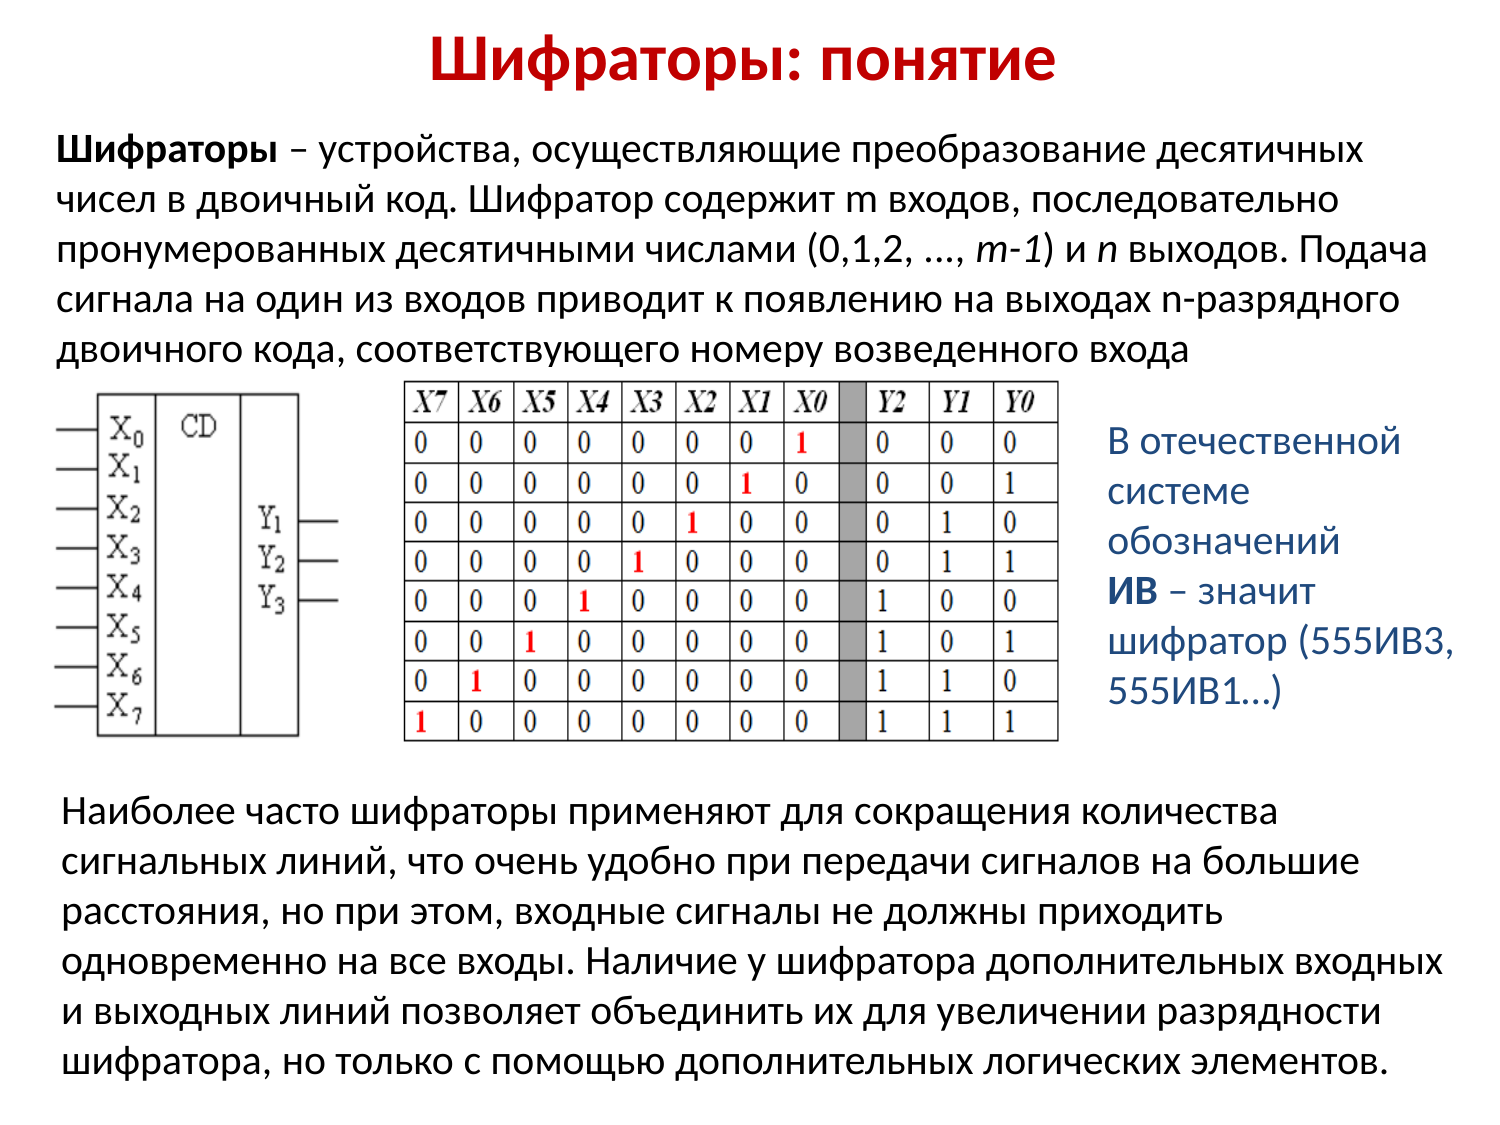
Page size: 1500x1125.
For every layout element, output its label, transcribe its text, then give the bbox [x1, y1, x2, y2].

picture [46, 380, 349, 748]
picture [395, 367, 1070, 748]
text_box В отечественной системе обозначений ИВ – значит шифратор (555ИВ3, 555ИВ1…) [1092, 405, 1483, 721]
title Шифраторы: понятие [17, 5, 1471, 102]
text_box Наиболее часто шифраторы применяют для сокращения количества сигнальных линий, что очень удобно при передачи сигналов на большие расстояния, но при этом, входные сигналы не должны приходить одновременно на все входы. Наличие у шифратора дополнительных входных и выходных линий позволяет объединить их для увеличении разрядности шифратора, но только с помощью дополнительных логических элементов. [46, 775, 1476, 1090]
text_box Шифраторы – устройства, осуществляющие преобразование десятичных чисел в двоичный код. Шифратор содержит m входов, последовательно пронумерованных десятичными числами (0,1,2, ..., m-1) и n выходов. Подача сигнала на один из входов приводит к появлению на выходах n-разрядного двоичного кода, соответствующего номеру возведенного входа [41, 113, 1459, 379]
